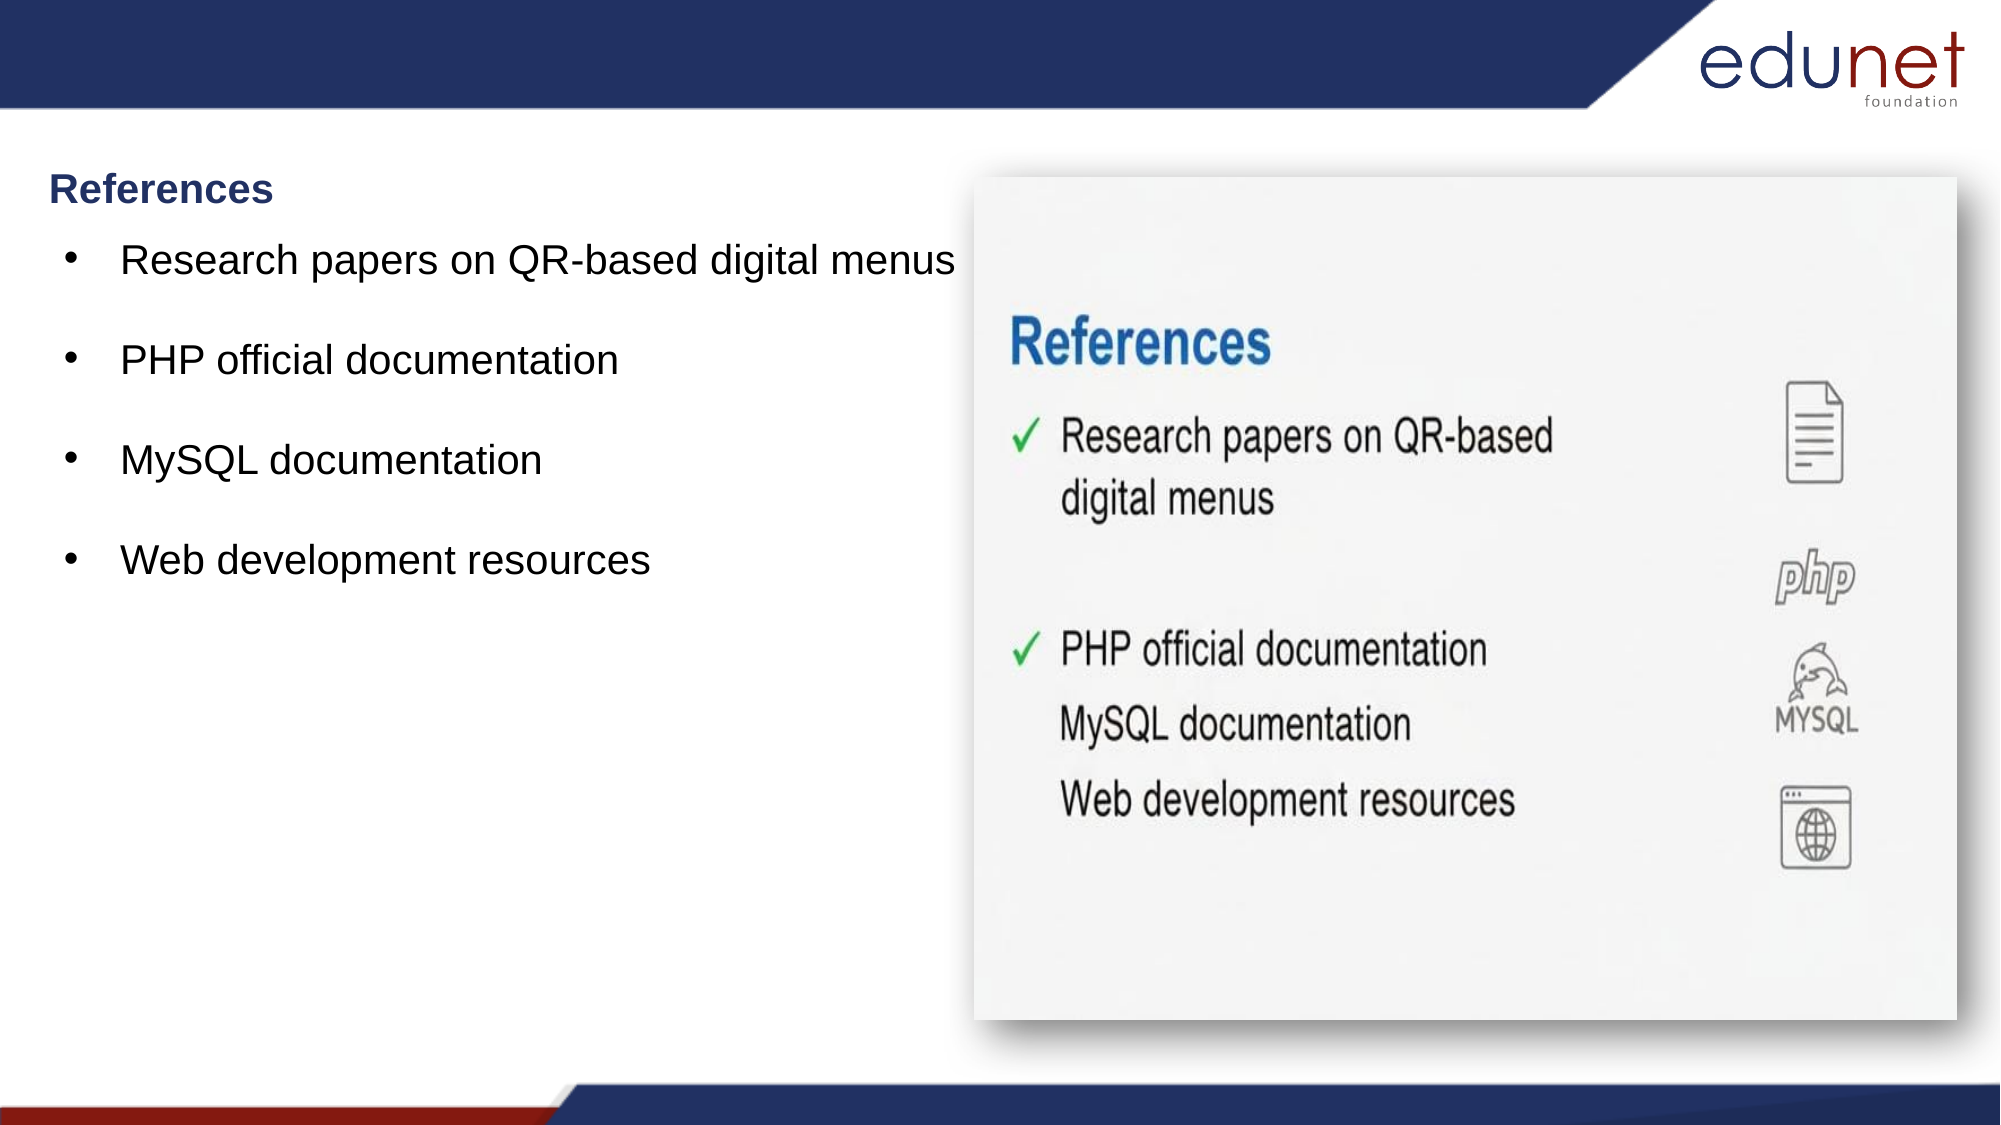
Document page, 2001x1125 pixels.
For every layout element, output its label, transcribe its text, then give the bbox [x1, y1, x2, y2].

picture [0, 1070, 2000, 1125]
picture [0, 0, 1977, 117]
text_box Research papers on QR-based digital menus PHP official documentation MySQL documentation Web development resources [43, 212, 966, 1042]
title References [28, 142, 671, 213]
picture [974, 177, 1957, 1020]
